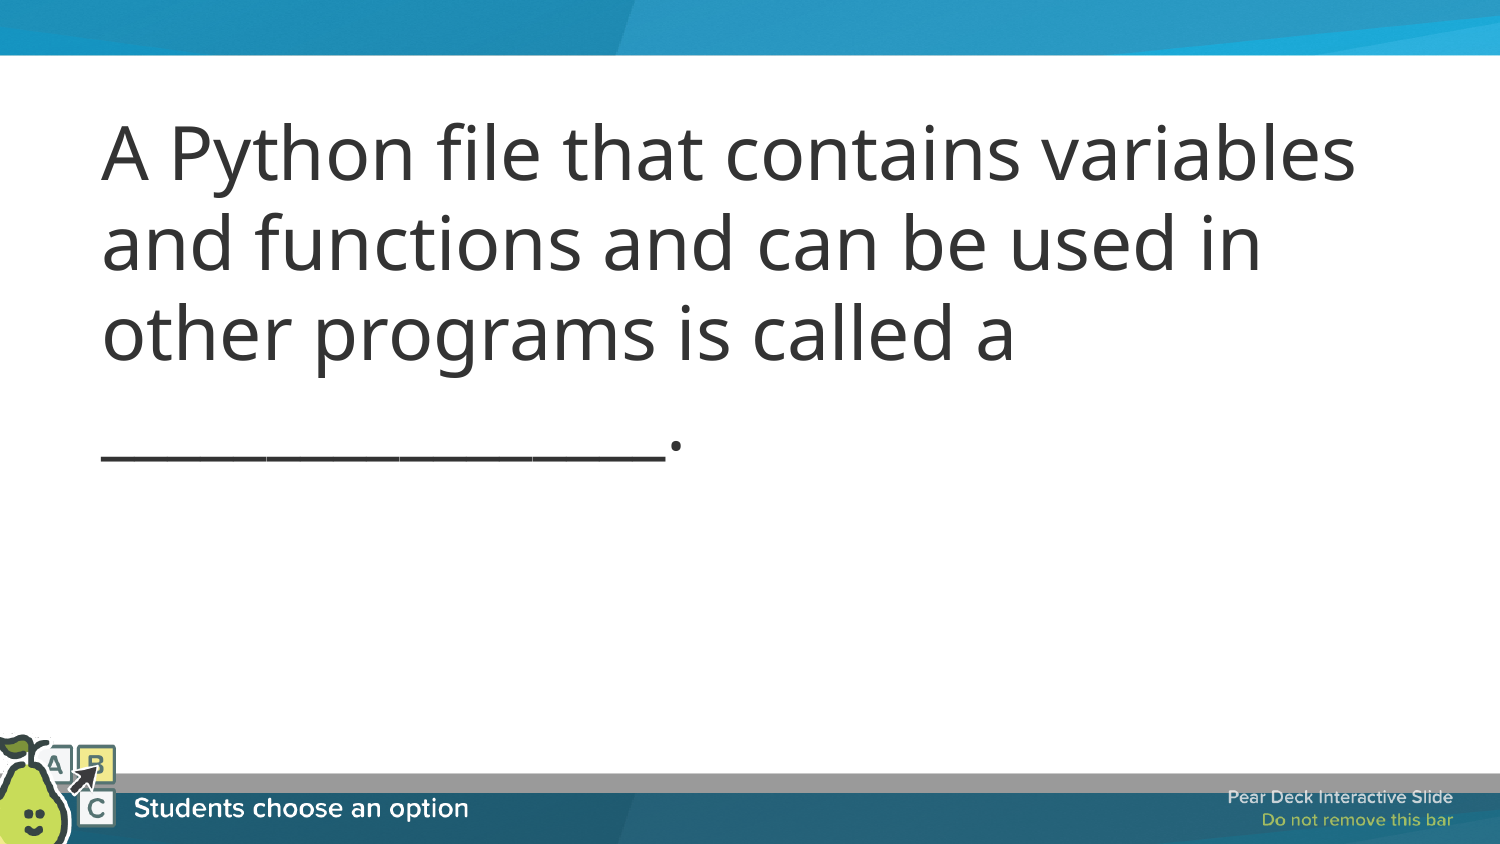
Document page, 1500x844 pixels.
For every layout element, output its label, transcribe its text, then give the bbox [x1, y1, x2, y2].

picture [0, 726, 1500, 844]
title A Python file that contains variables and functions and can be used in other programs is called a _________________. [85, 339, 1436, 481]
picture [0, 55, 1500, 182]
